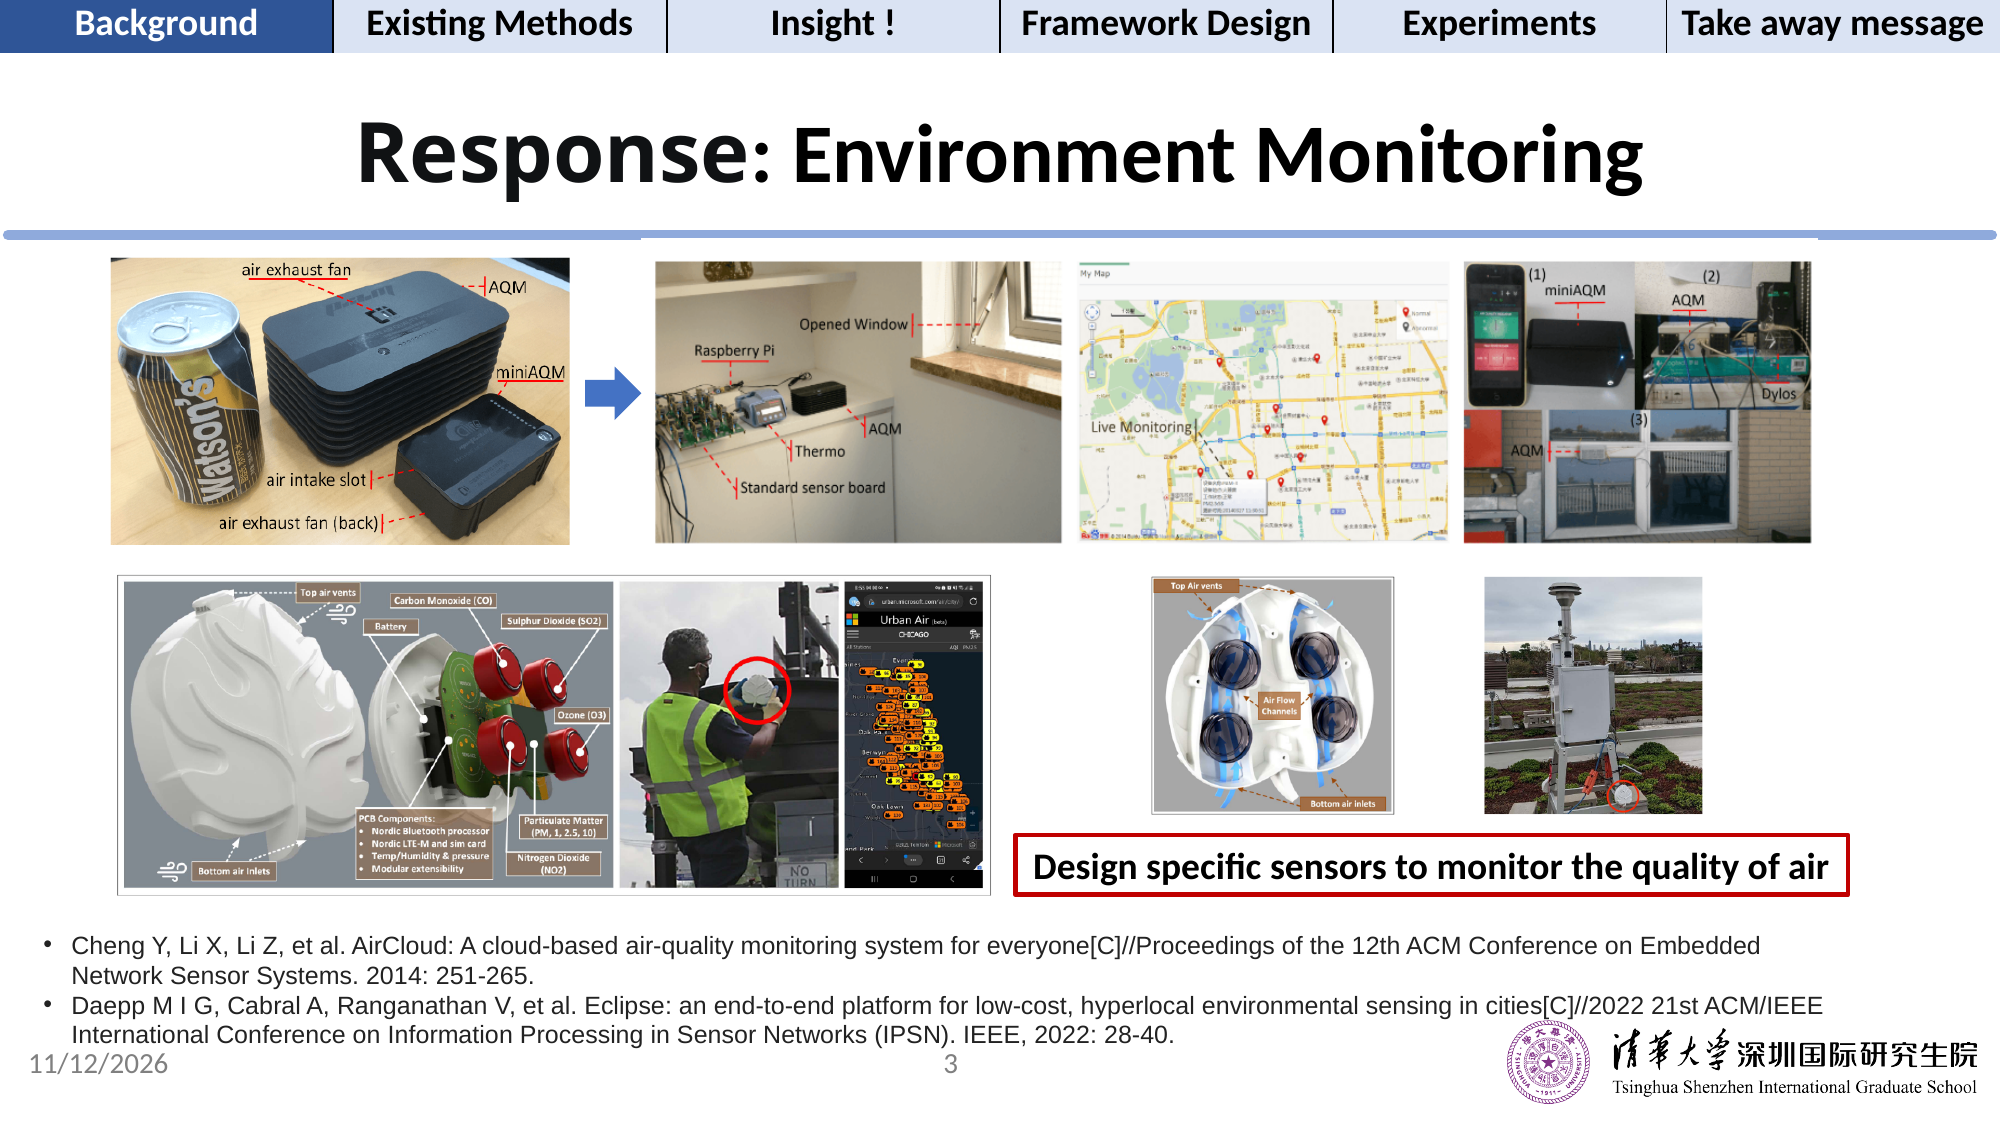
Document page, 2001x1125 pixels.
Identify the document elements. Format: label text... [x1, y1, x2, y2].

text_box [107, 237, 1818, 549]
text_box Response: Environment Monitoring [0, 91, 2000, 207]
picture [1479, 573, 1704, 816]
text_box Cheng Y, Li X, Li Z, et al. AirCloud: A cloud-based air-quality monitoring system for everyone[C]//Proceedings of the 12th ACM Conference on Embedded Network Sensor Systems. 2014: 251-265. Daepp M I G, Cabral A, Ranganathan V, et al. Eclipse: an end-to-end platform for low-cost, hyperlocal environmental sensing in cities[C]//2022 21st ACM/IEEE International Conference on Information Processing in Sensor Networks (IPSN). IEEE, 2022: 28-40. [28, 921, 1873, 1057]
table_header Take away message [1667, 0, 2000, 53]
picture [1484, 1013, 2000, 1110]
text_box Design specific sensors to monitor the quality of air [1015, 835, 1848, 895]
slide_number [8, 1031, 189, 1092]
table_header Framework Design [1001, 0, 1332, 53]
picture [107, 570, 999, 900]
table_header Experiments [1334, 0, 1666, 53]
table_header Background [0, 0, 332, 53]
slide_number 3 [851, 1057, 1050, 1092]
picture [1146, 576, 1401, 818]
table_header Insight ! [668, 0, 999, 53]
table_header Existing Methods [334, 0, 666, 53]
